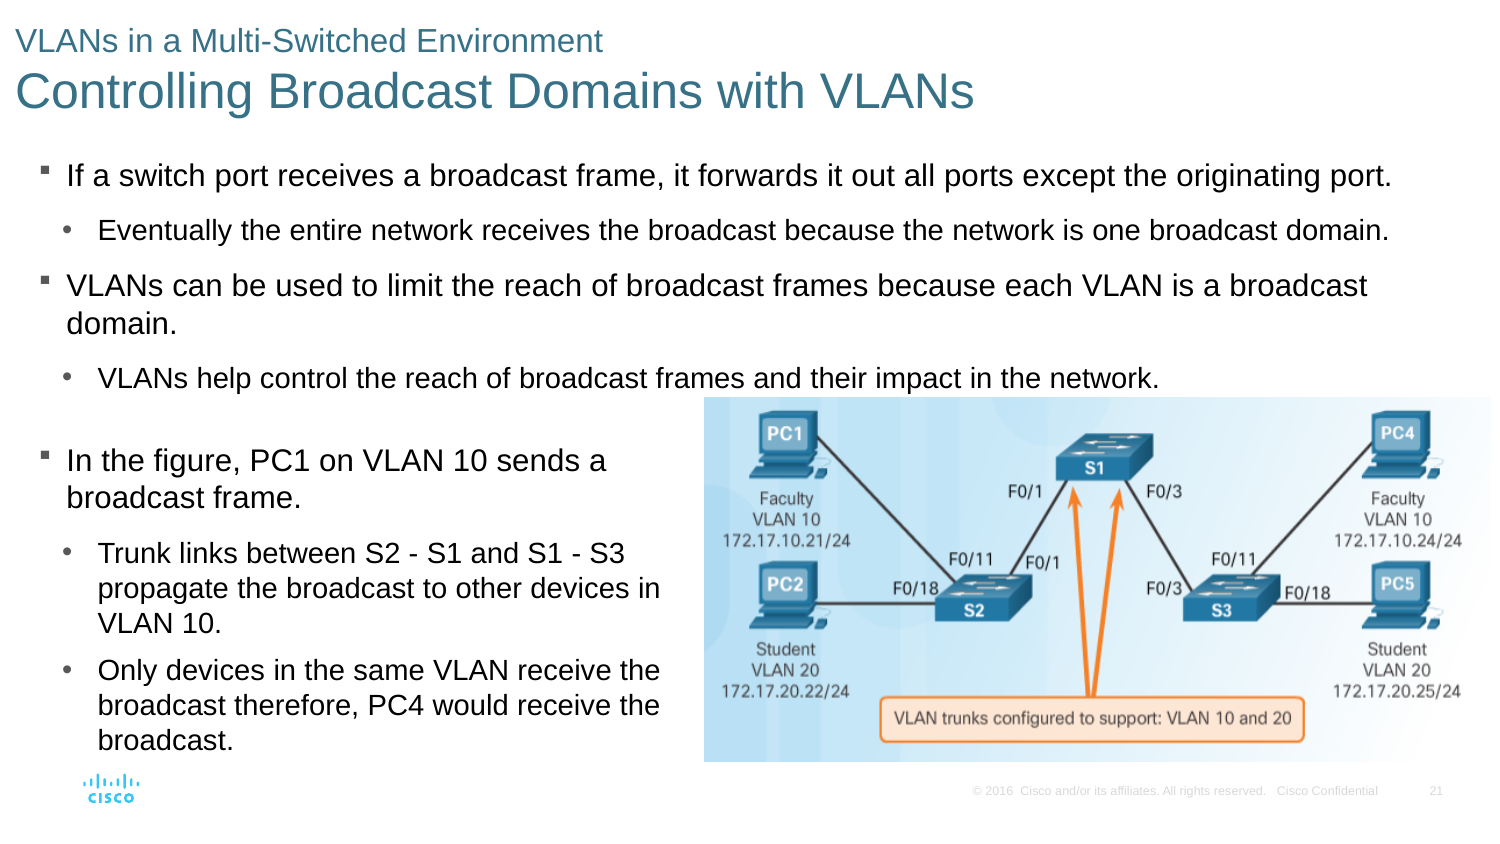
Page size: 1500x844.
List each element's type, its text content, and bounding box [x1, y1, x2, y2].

text_box In the figure, PC1 on VLAN 10 sends a broadcast frame. Trunk links between S2 - S1 and S1 - S3 propagate the broadcast to other devices in VLAN 10. Only devices in the same VLAN receive the broadcast therefore, PC4 would receive the broadcast. [23, 432, 698, 762]
list If a switch port receives a broadcast frame, it forwards it out all ports except the originating port. Eventually the entire network receives the broadcast because the network is one broadcast domain. VLANs can be used to limit the reach of broadcast frames because each VLAN is a broadcast domain. VLANs help control the reach of broadcast frames and their impact in the network. [23, 147, 1457, 398]
title VLANs in a Multi-Switched Environment Controlling Broadcast Domains with VLANs [0, 6, 1500, 131]
picture [703, 397, 1491, 762]
